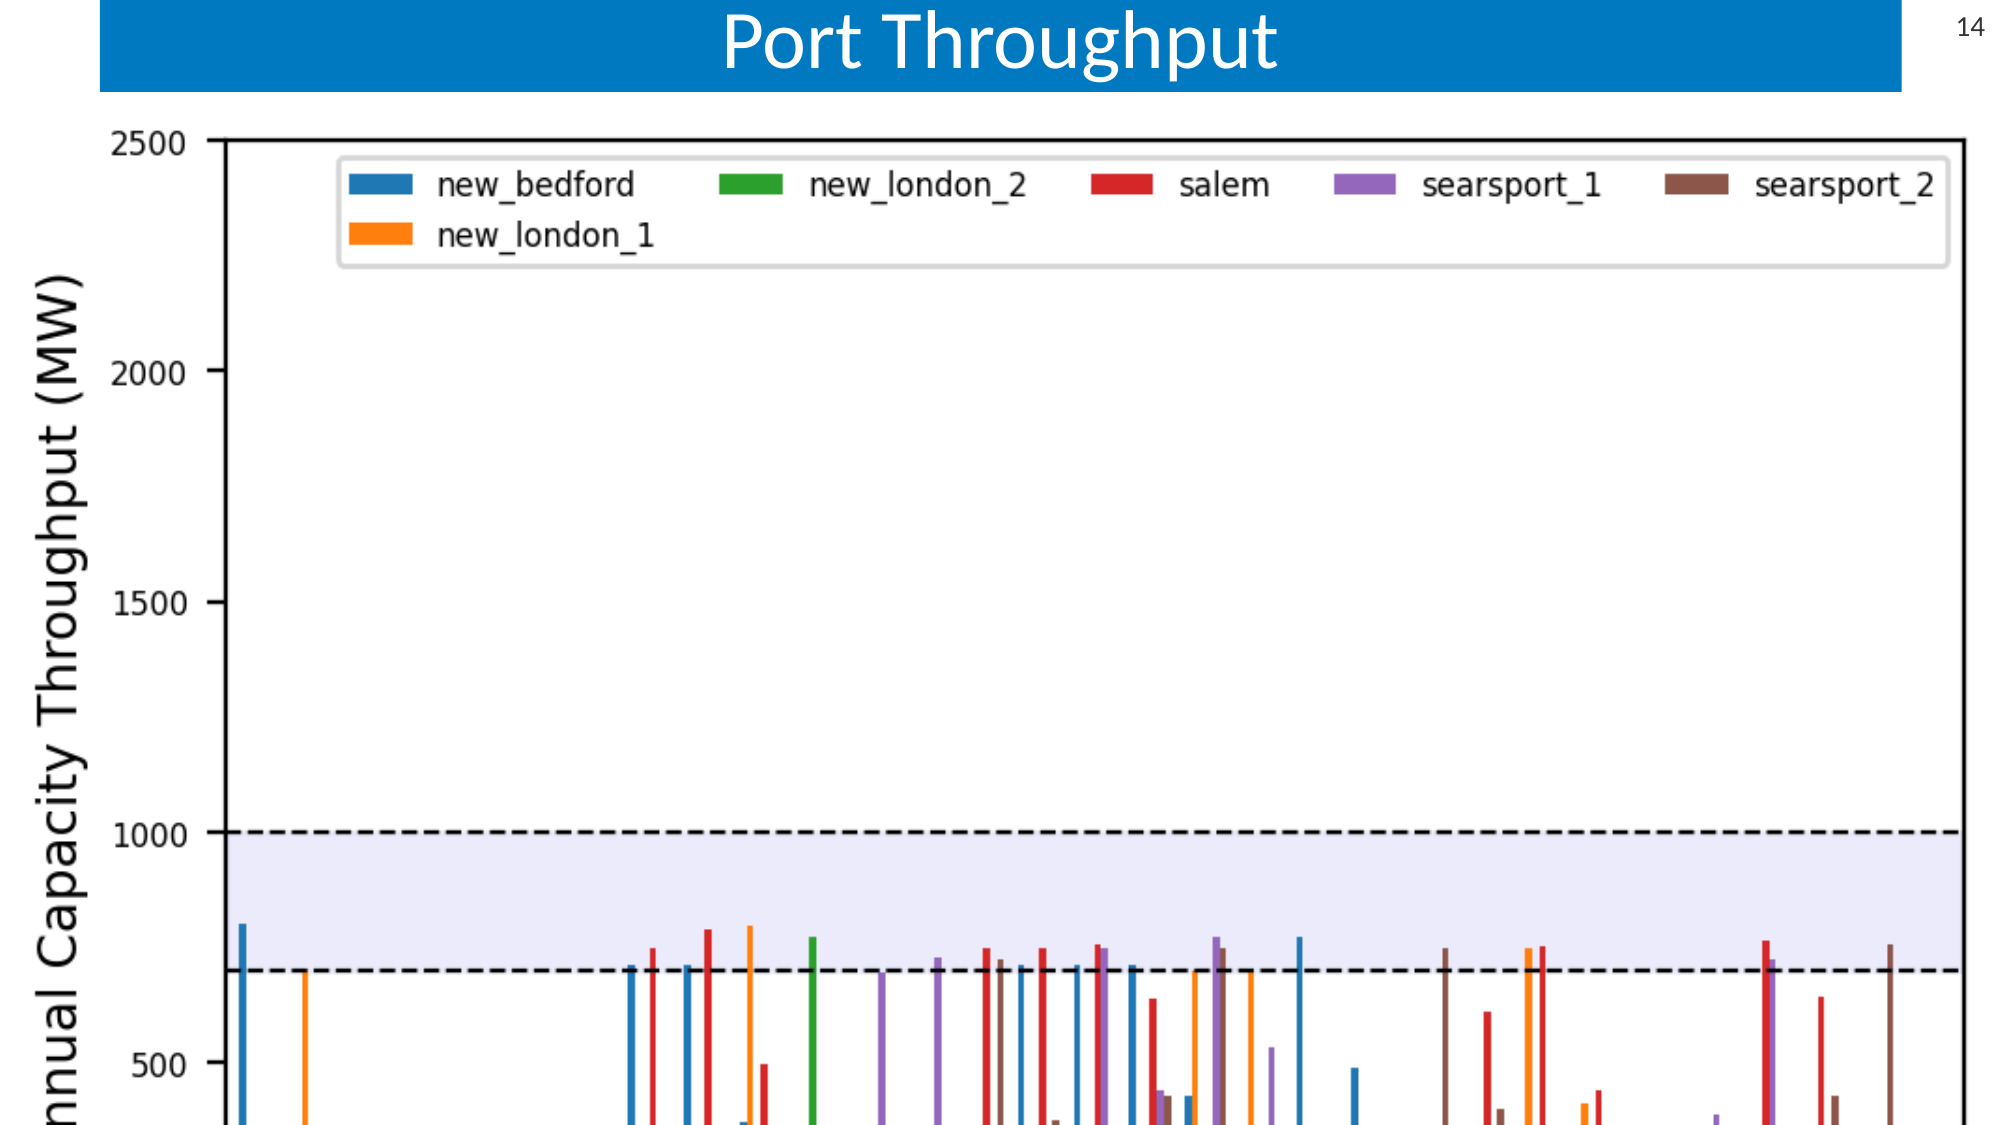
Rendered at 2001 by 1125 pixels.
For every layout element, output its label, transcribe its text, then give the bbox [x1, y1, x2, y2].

title Port Throughput [99, 0, 1902, 91]
picture [0, 92, 2000, 1125]
